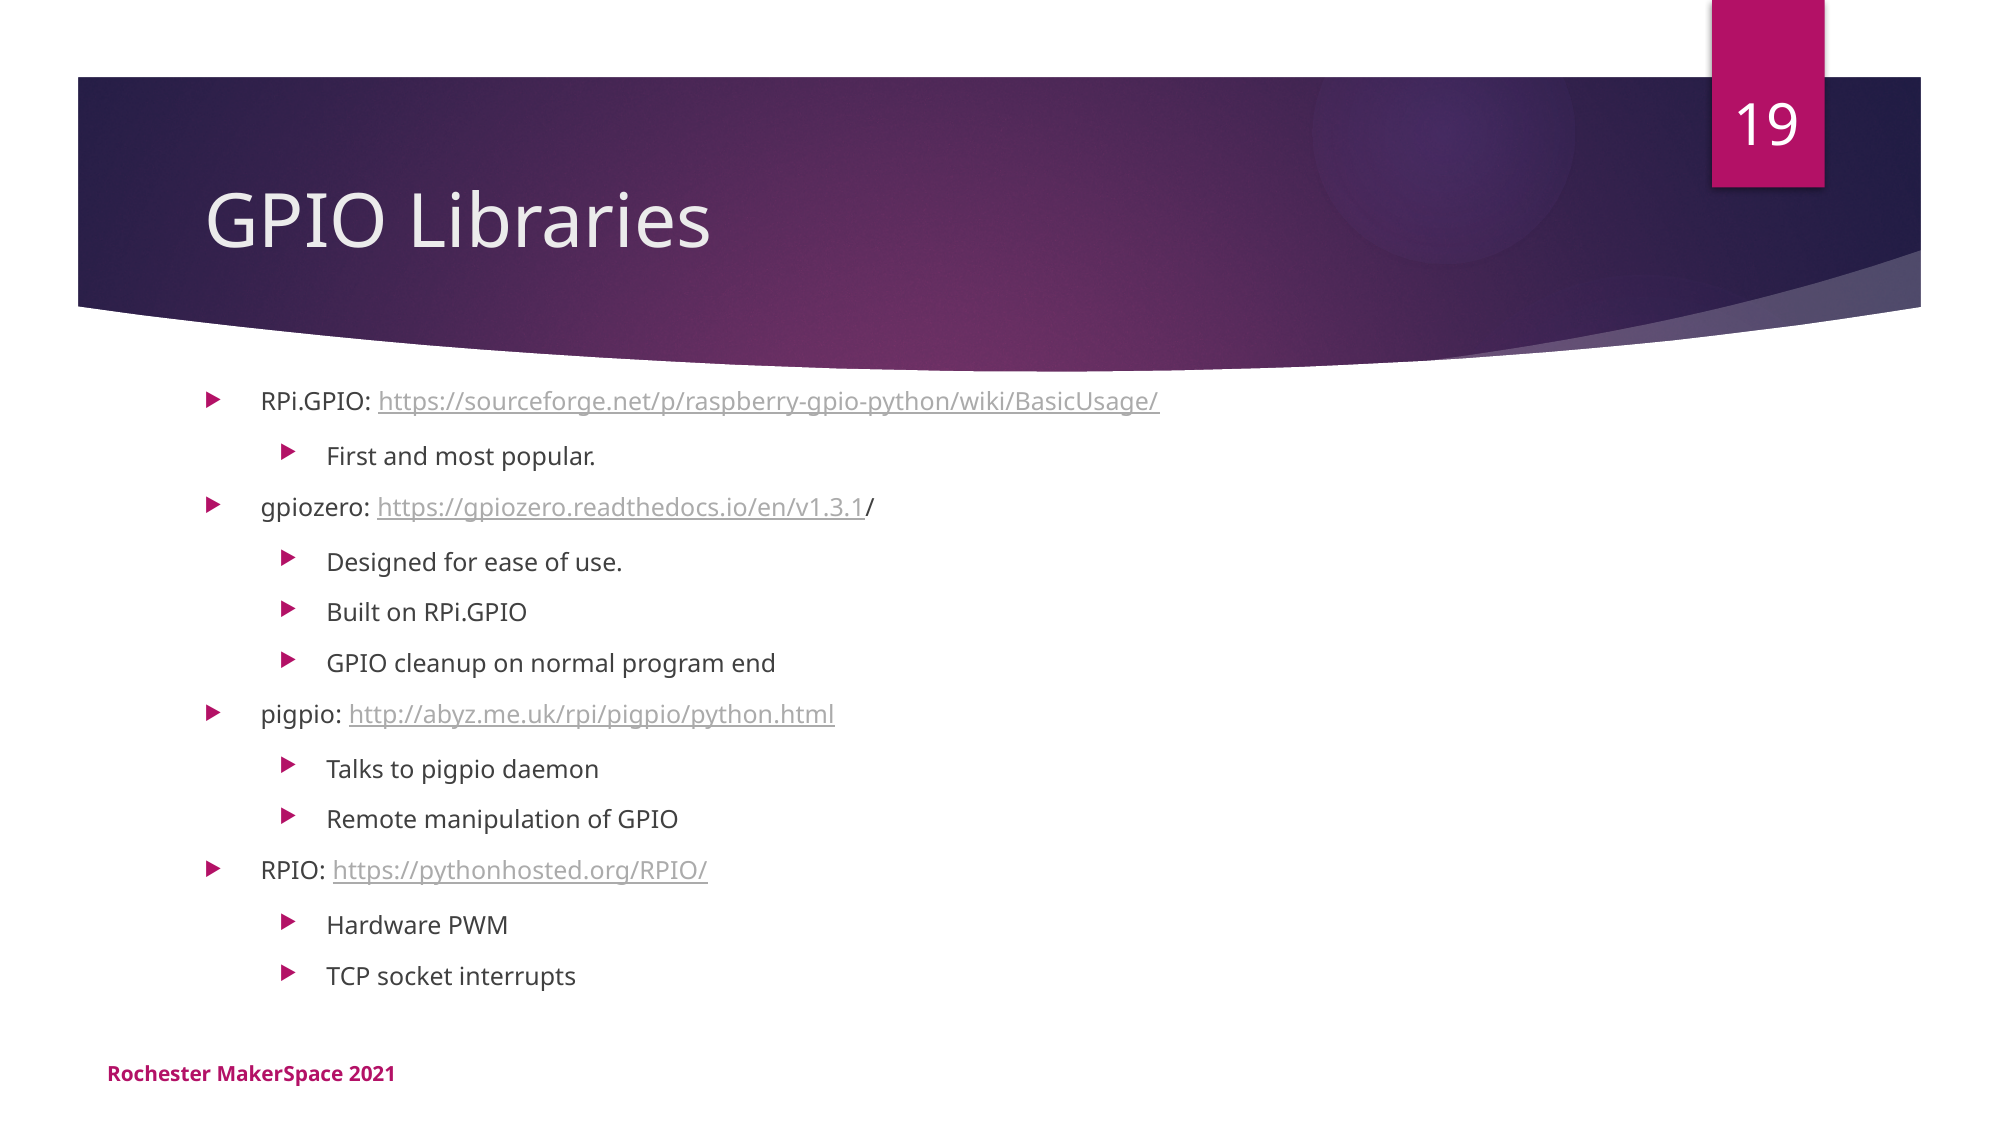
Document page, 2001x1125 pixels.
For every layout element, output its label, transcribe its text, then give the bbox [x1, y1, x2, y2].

title GPIO Libraries [189, 159, 1627, 276]
footer Rochester MakerSpace 2021 [92, 1048, 726, 1099]
slide_number 19 [1698, 48, 1836, 175]
list RPi.GPIO: https://sourceforge.net/p/raspberry-gpio-python/wiki/BasicUsage/ First and most popular. gpiozero: https://gpiozero.readthedocs.io/en/v1.3.1/ Designed for ease of use. Built on RPi.GPIO GPIO cleanup on normal program end pigpio: http://abyz.me.uk/rpi/pigpio/python.html Talks to pigpio daemon Remote manipulation of GPIO RPIO: https://pythonhosted.org/RPIO/ Hardware PWM TCP socket interrupts [189, 377, 1638, 1049]
